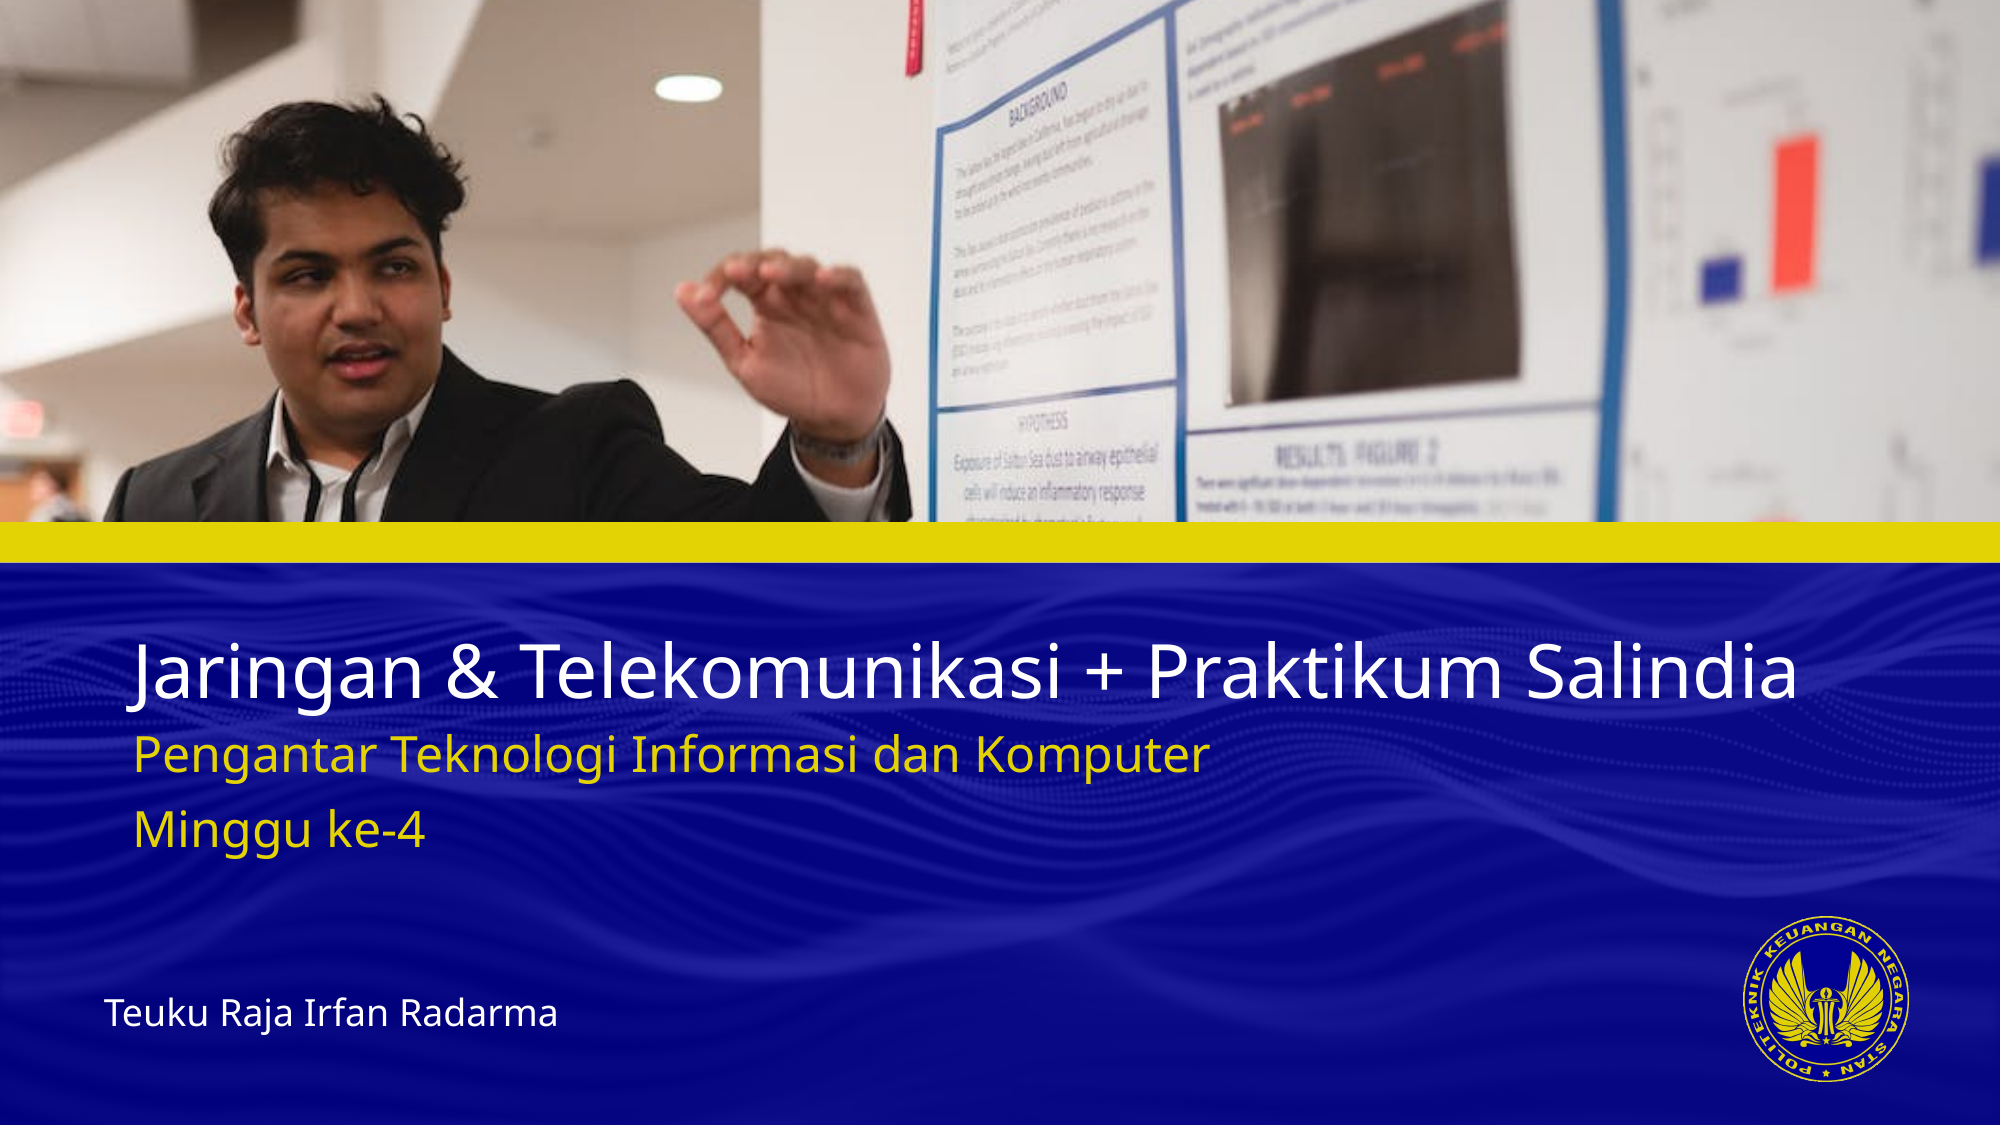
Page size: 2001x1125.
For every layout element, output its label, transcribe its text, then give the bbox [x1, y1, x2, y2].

subtitle Pengantar Teknologi Informasi dan Komputer Minggu ke-4 [117, 721, 1618, 983]
title Jaringan & Telekomunikasi + Praktikum Salindia [117, 562, 1883, 722]
picture [0, 0, 2000, 522]
picture [1743, 916, 1909, 1082]
